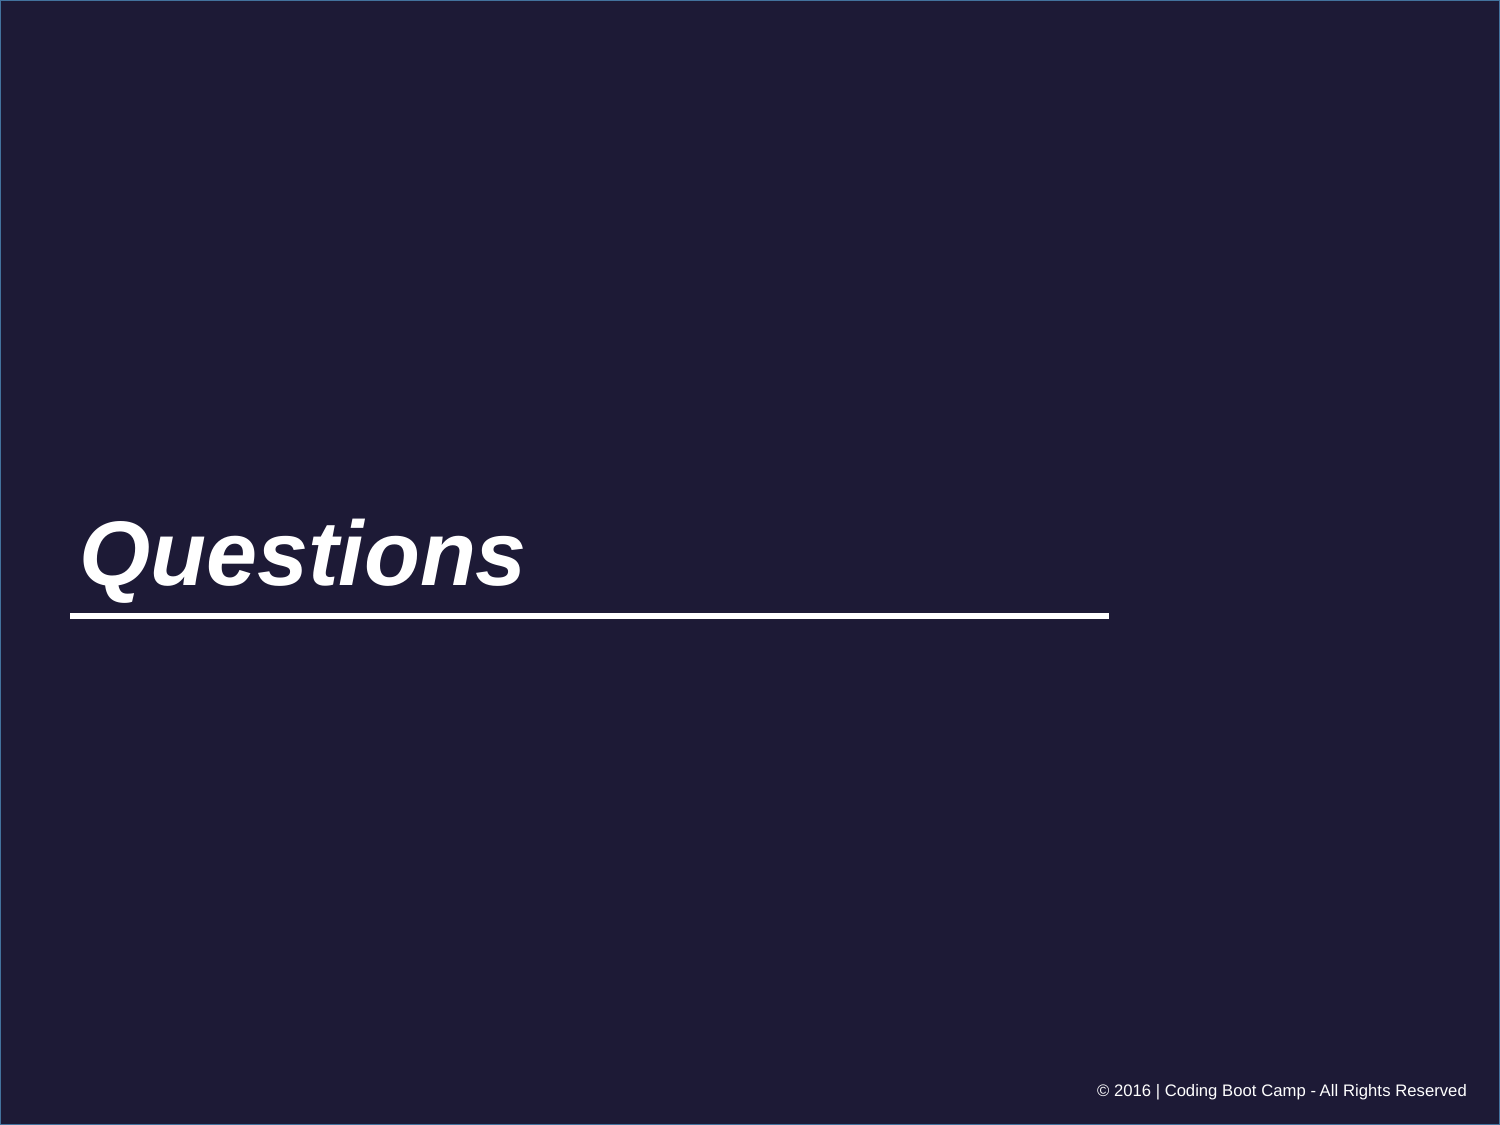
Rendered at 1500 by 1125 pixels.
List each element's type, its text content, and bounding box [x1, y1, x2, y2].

title Questions [64, 484, 1415, 628]
